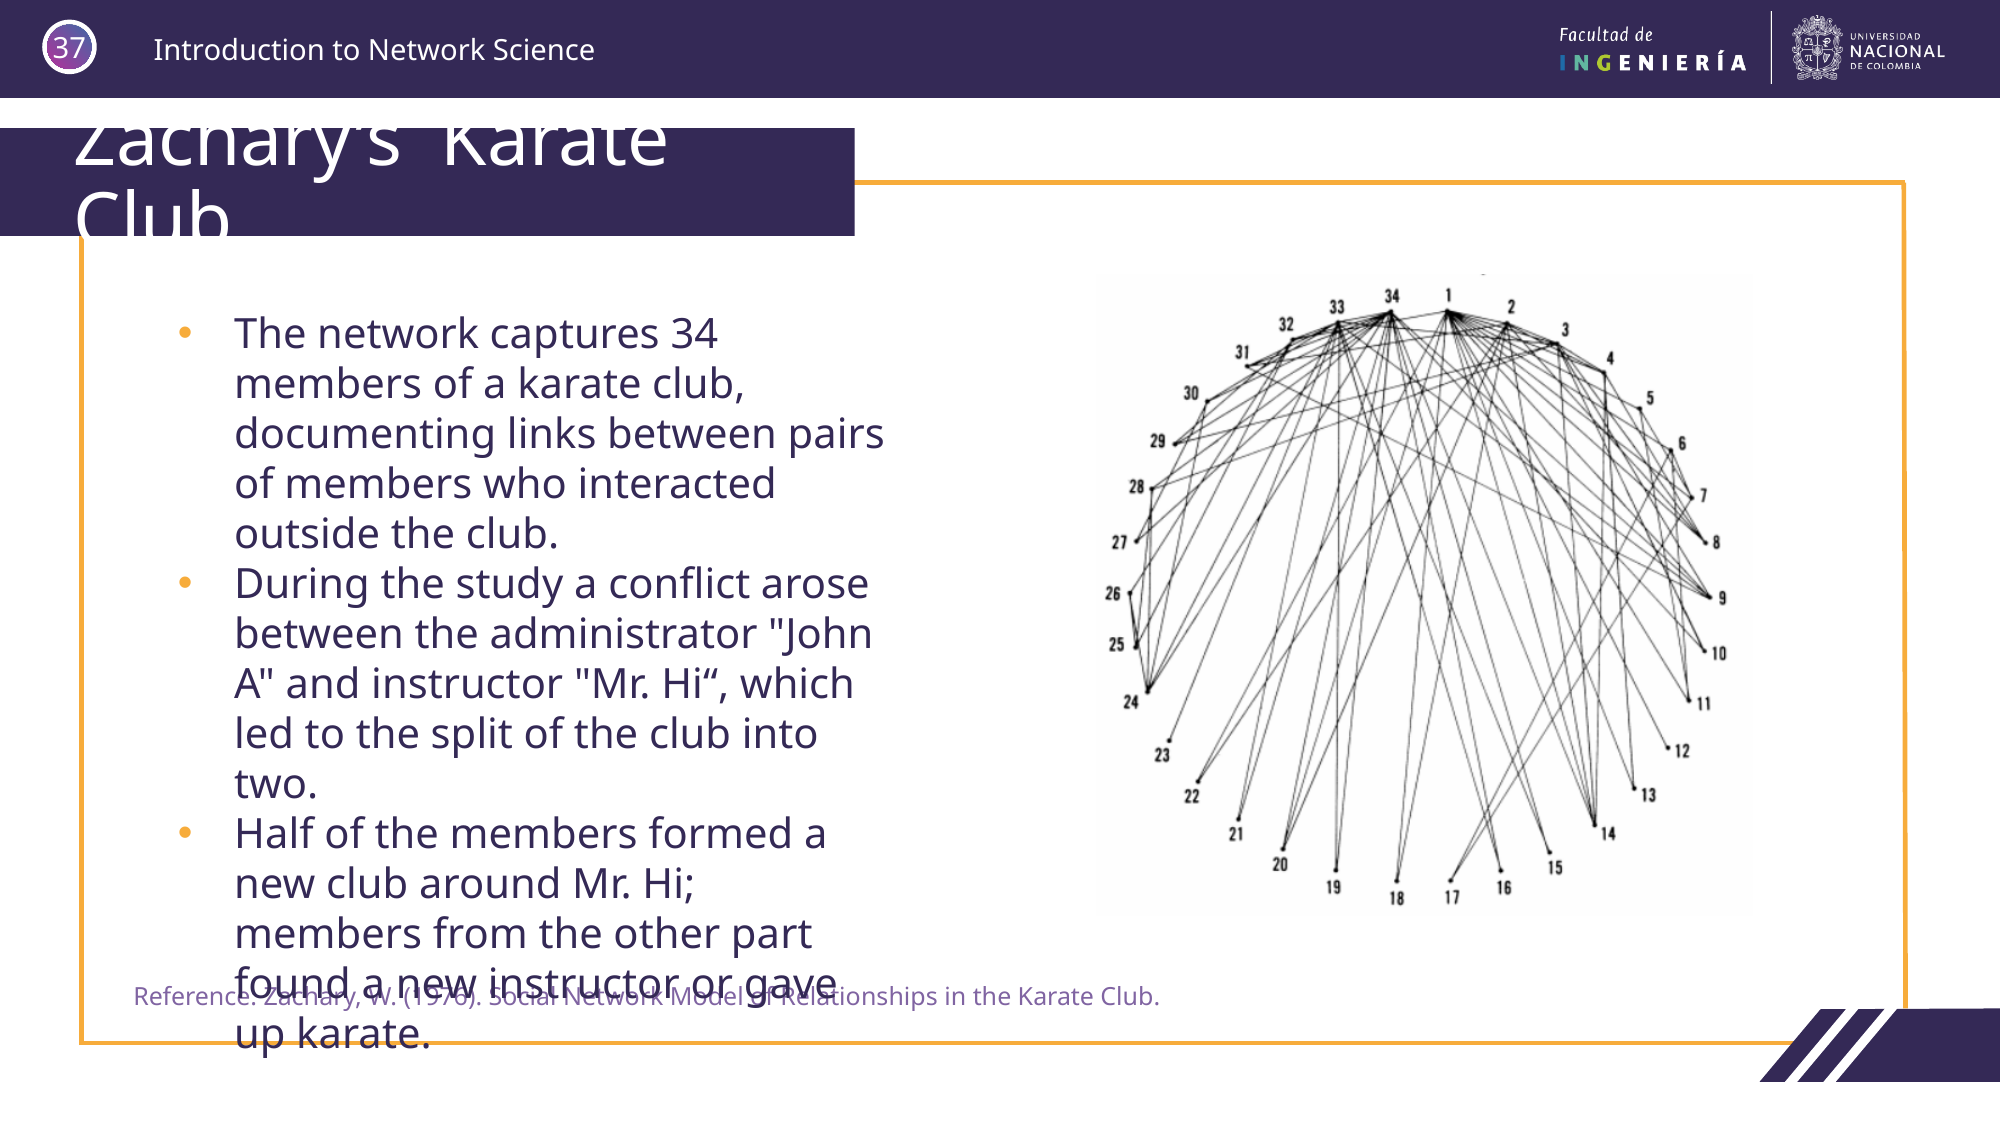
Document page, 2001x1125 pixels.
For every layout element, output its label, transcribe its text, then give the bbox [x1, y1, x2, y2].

picture [1559, 11, 1957, 84]
slide_number 37 [42, 29, 97, 65]
list Reference: Zachary, W. (1976). Social Network Model of Relationships in the Karate Club. [118, 976, 163, 1022]
title Zachary’s Karate Club [0, 128, 855, 236]
list Reference: Zachary, W. (1976). Social Network Model of Relationships in the Karate Club. [904, 976, 1760, 1022]
picture [1096, 274, 1778, 916]
text_box The network captures 34 members of a karate club, documenting links between pairs of members who interacted outside the club. During the study a conflict arose between the administrator "John A" and instructor "Mr. Hi“, which led to the split of the club into two. Half of the members formed a new club around Mr. Hi; members from the other part found a new instructor or gave up karate. [163, 299, 904, 1065]
